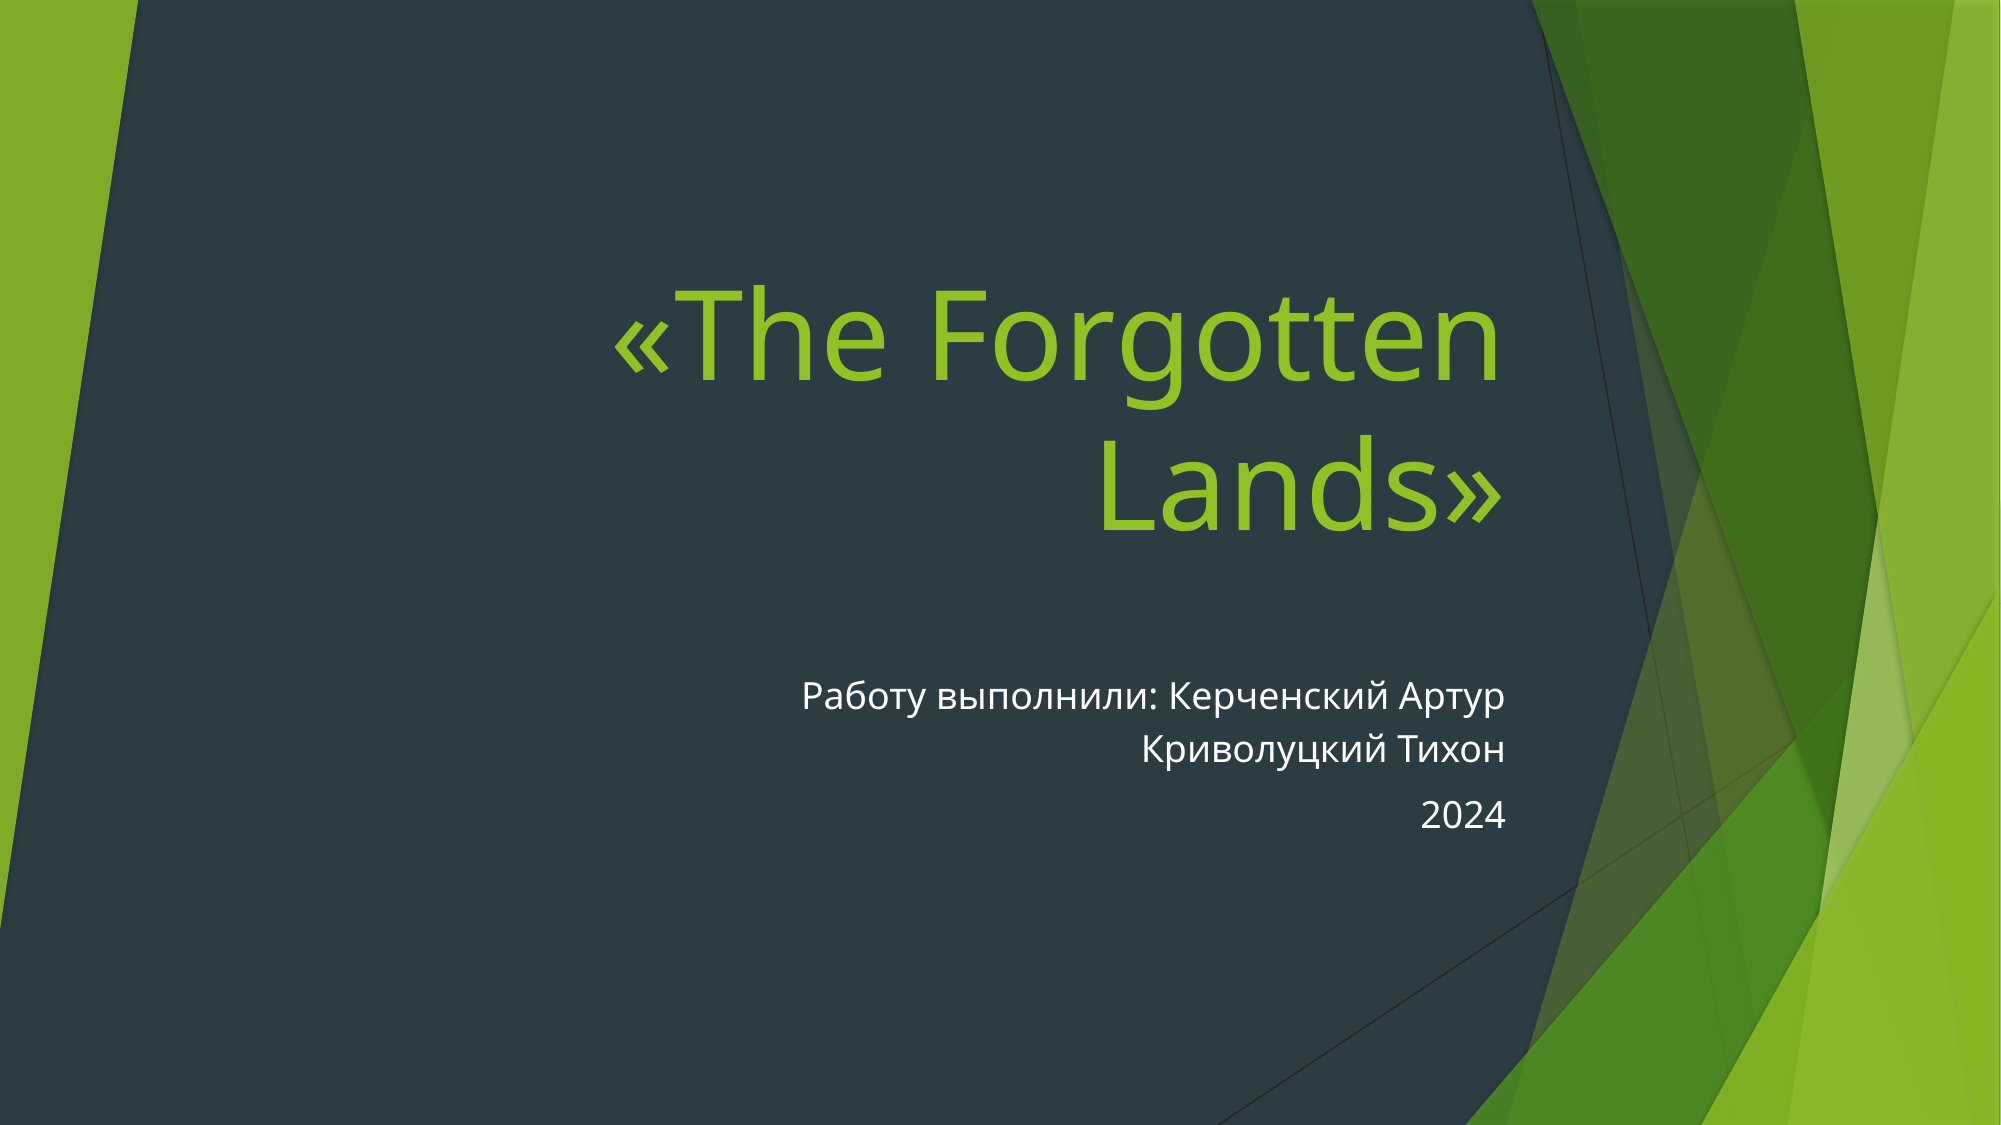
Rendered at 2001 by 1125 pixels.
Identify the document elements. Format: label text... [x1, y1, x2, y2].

title «The Forgotten Lands» [152, 394, 1522, 563]
subtitle Работу выполнили: Керченский Артур Криволуцкий Тихон 2024 [247, 664, 1522, 941]
